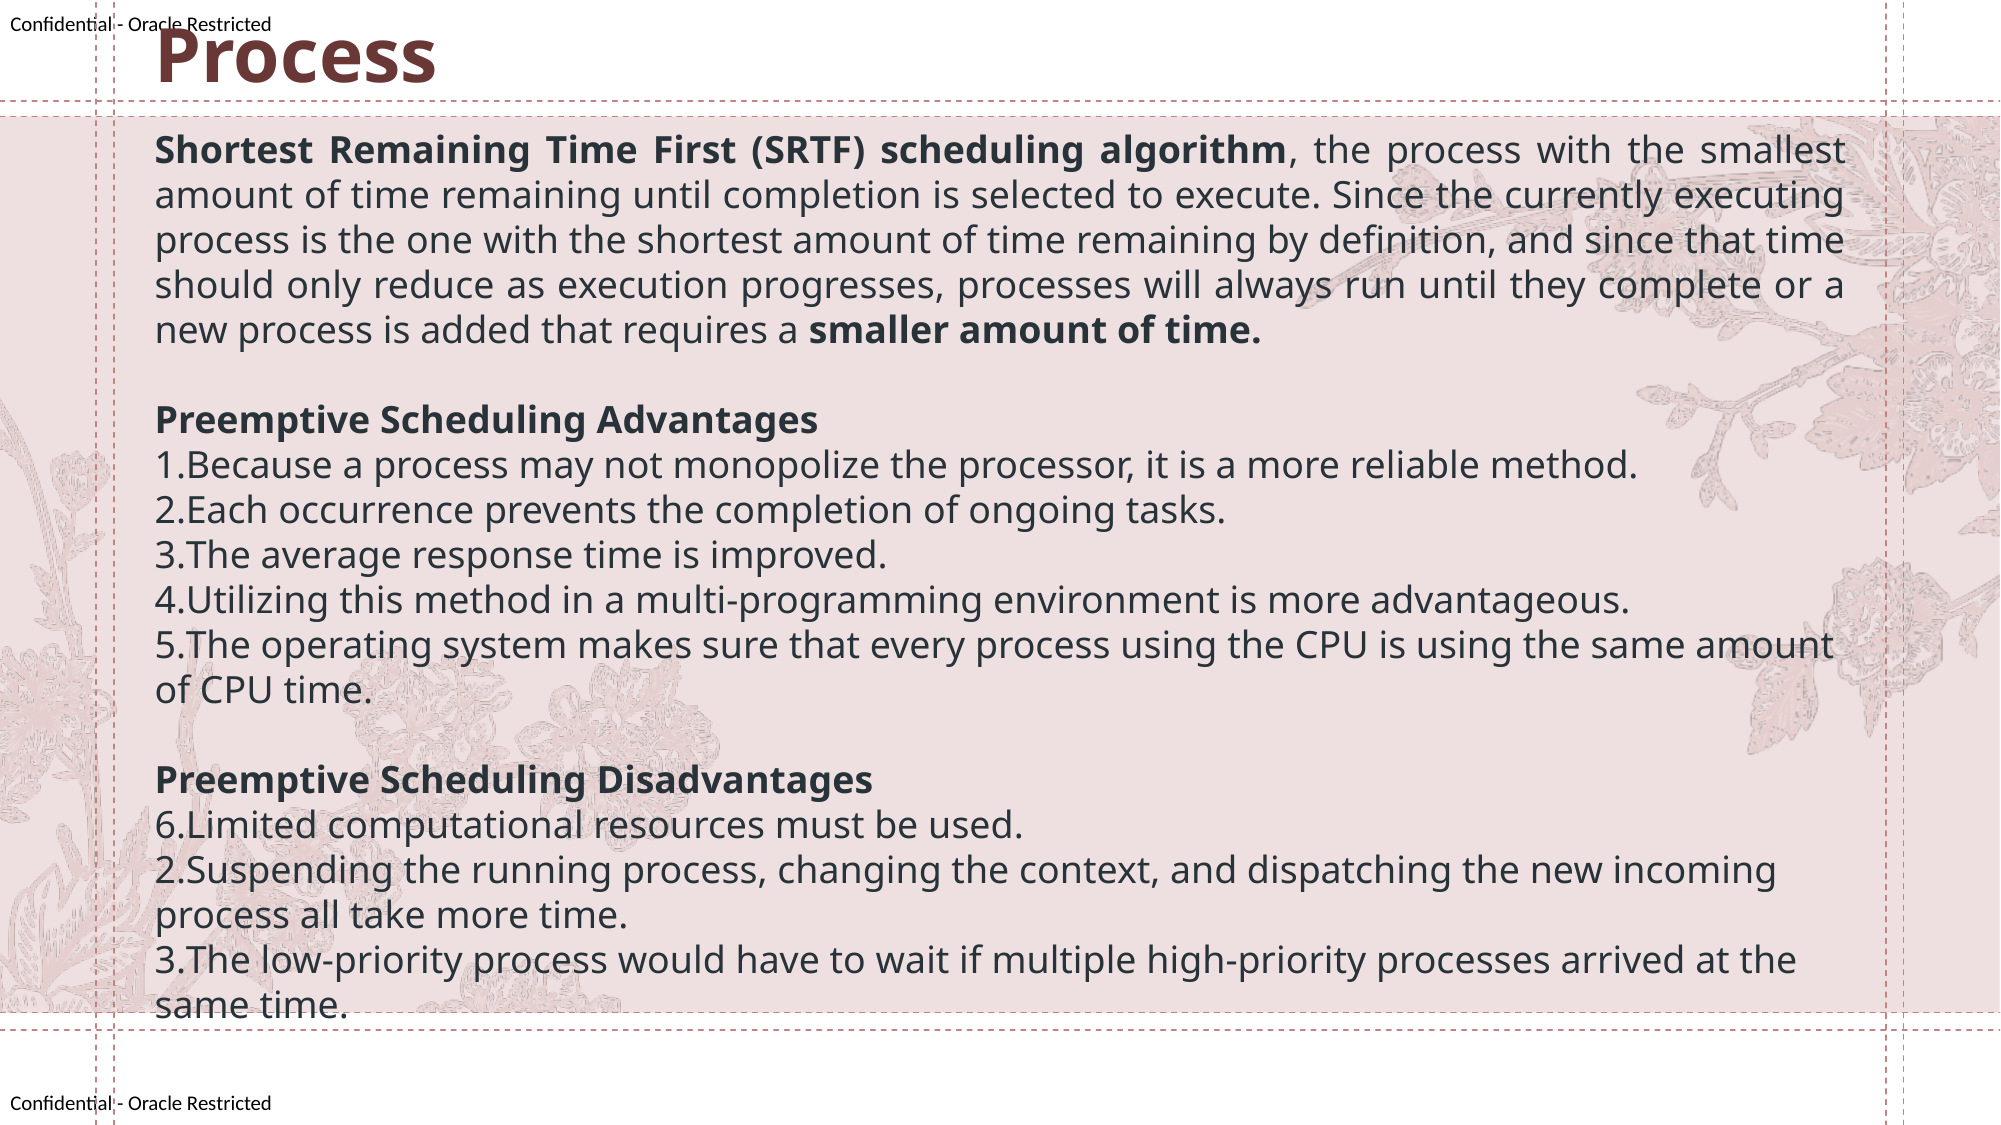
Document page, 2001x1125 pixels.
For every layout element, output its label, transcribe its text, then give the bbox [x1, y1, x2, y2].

picture [1240, 116, 2000, 873]
text_box Shortest Remaining Time First (SRTF) scheduling algorithm, the process with the smallest amount of time remaining until completion is selected to execute. Since the currently executing process is the one with the shortest amount of time remaining by definition, and since that time should only reduce as execution progresses, processes will always run until they complete or a new process is added that requires a smaller amount of time. Preemptive Scheduling Advantages Because a process may not monopolize the processor, it is a more reliable method. Each occurrence prevents the completion of ongoing tasks. The average response time is improved. Utilizing this method in a multi-programming environment is more advantageous. The operating system makes sure that every process using the CPU is using the same amount of CPU time. Preemptive Scheduling Disadvantages Limited computational resources must be used. Suspending the running process, changing the context, and dispatching the new incoming process all take more time. The low-priority process would have to wait if multiple high-priority processes arrived at the same time. [139, 118, 1862, 1079]
picture [0, 297, 139, 1013]
text_box Process [139, 0, 1141, 105]
